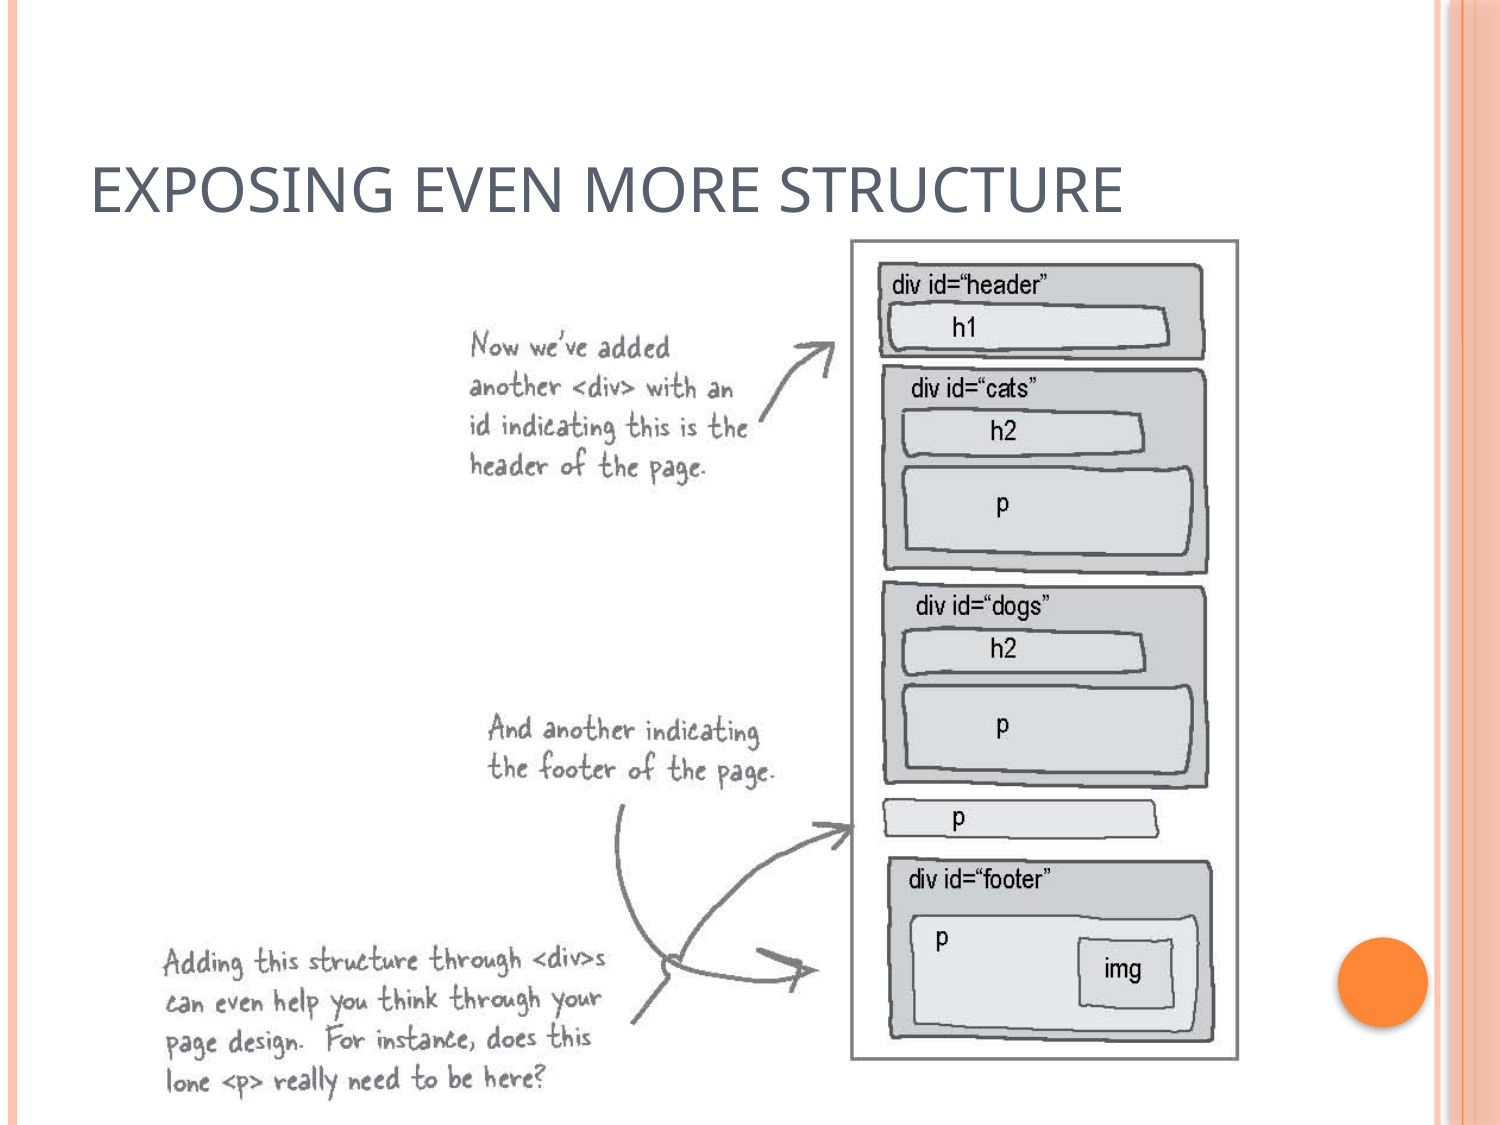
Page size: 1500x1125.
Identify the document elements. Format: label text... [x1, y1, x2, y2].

title Exposing even more structure [75, 45, 1300, 233]
picture [64, 211, 1264, 1125]
